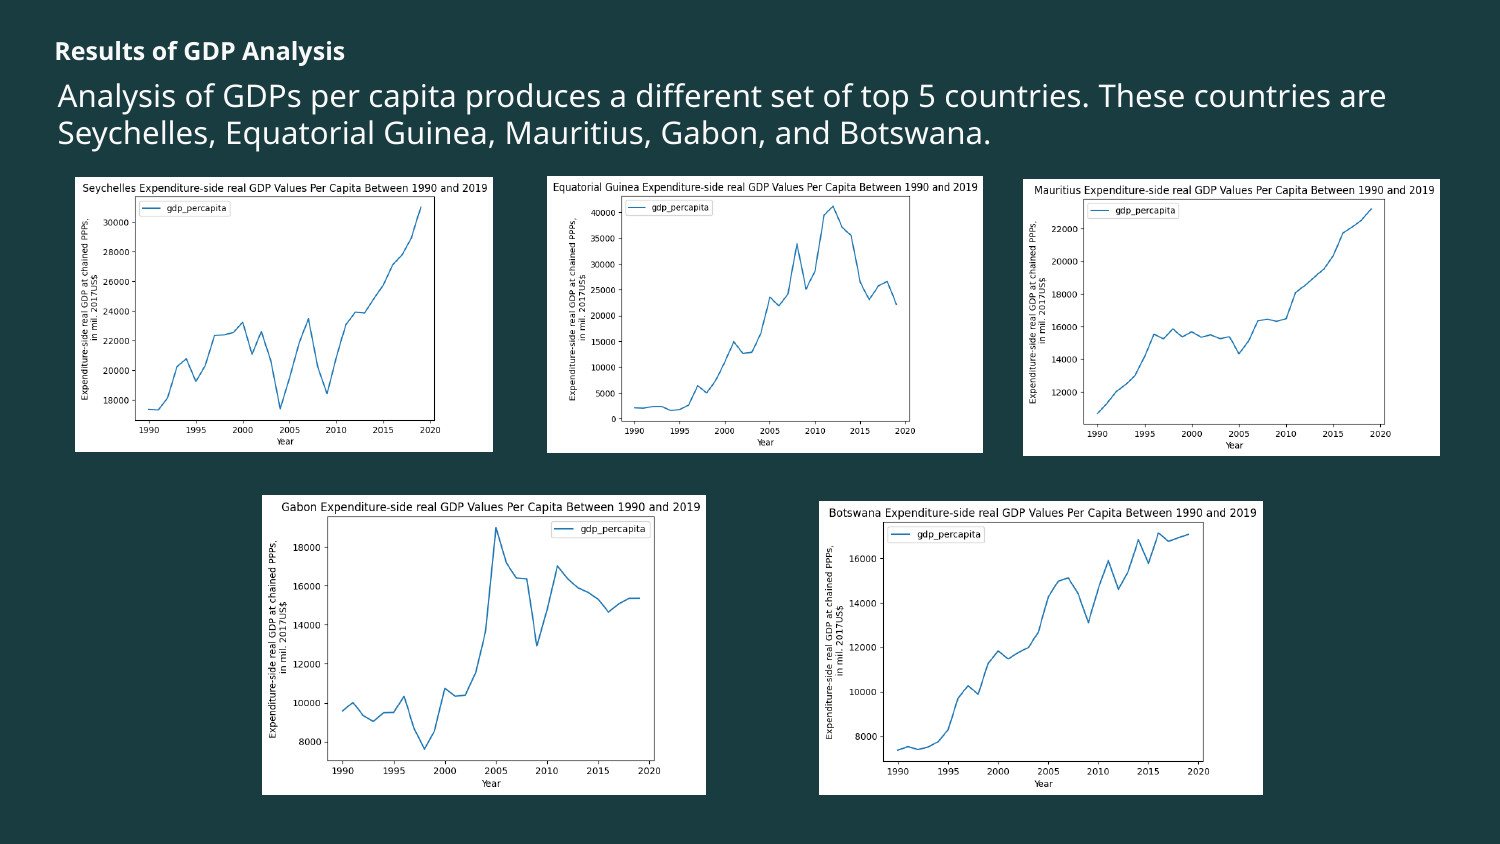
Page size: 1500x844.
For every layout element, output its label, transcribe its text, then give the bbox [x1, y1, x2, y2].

picture [1022, 179, 1440, 456]
picture [75, 177, 493, 452]
picture [547, 176, 983, 454]
picture [262, 495, 706, 795]
text_box Results of GDP Analysis [39, 20, 406, 80]
picture [819, 501, 1263, 795]
subtitle Analysis of GDPs per capita produces a different set of top 5 countries. These countries are Seychelles, Equatorial Guinea, Mauritius, Gabon, and Botswana. [57, 79, 1458, 147]
